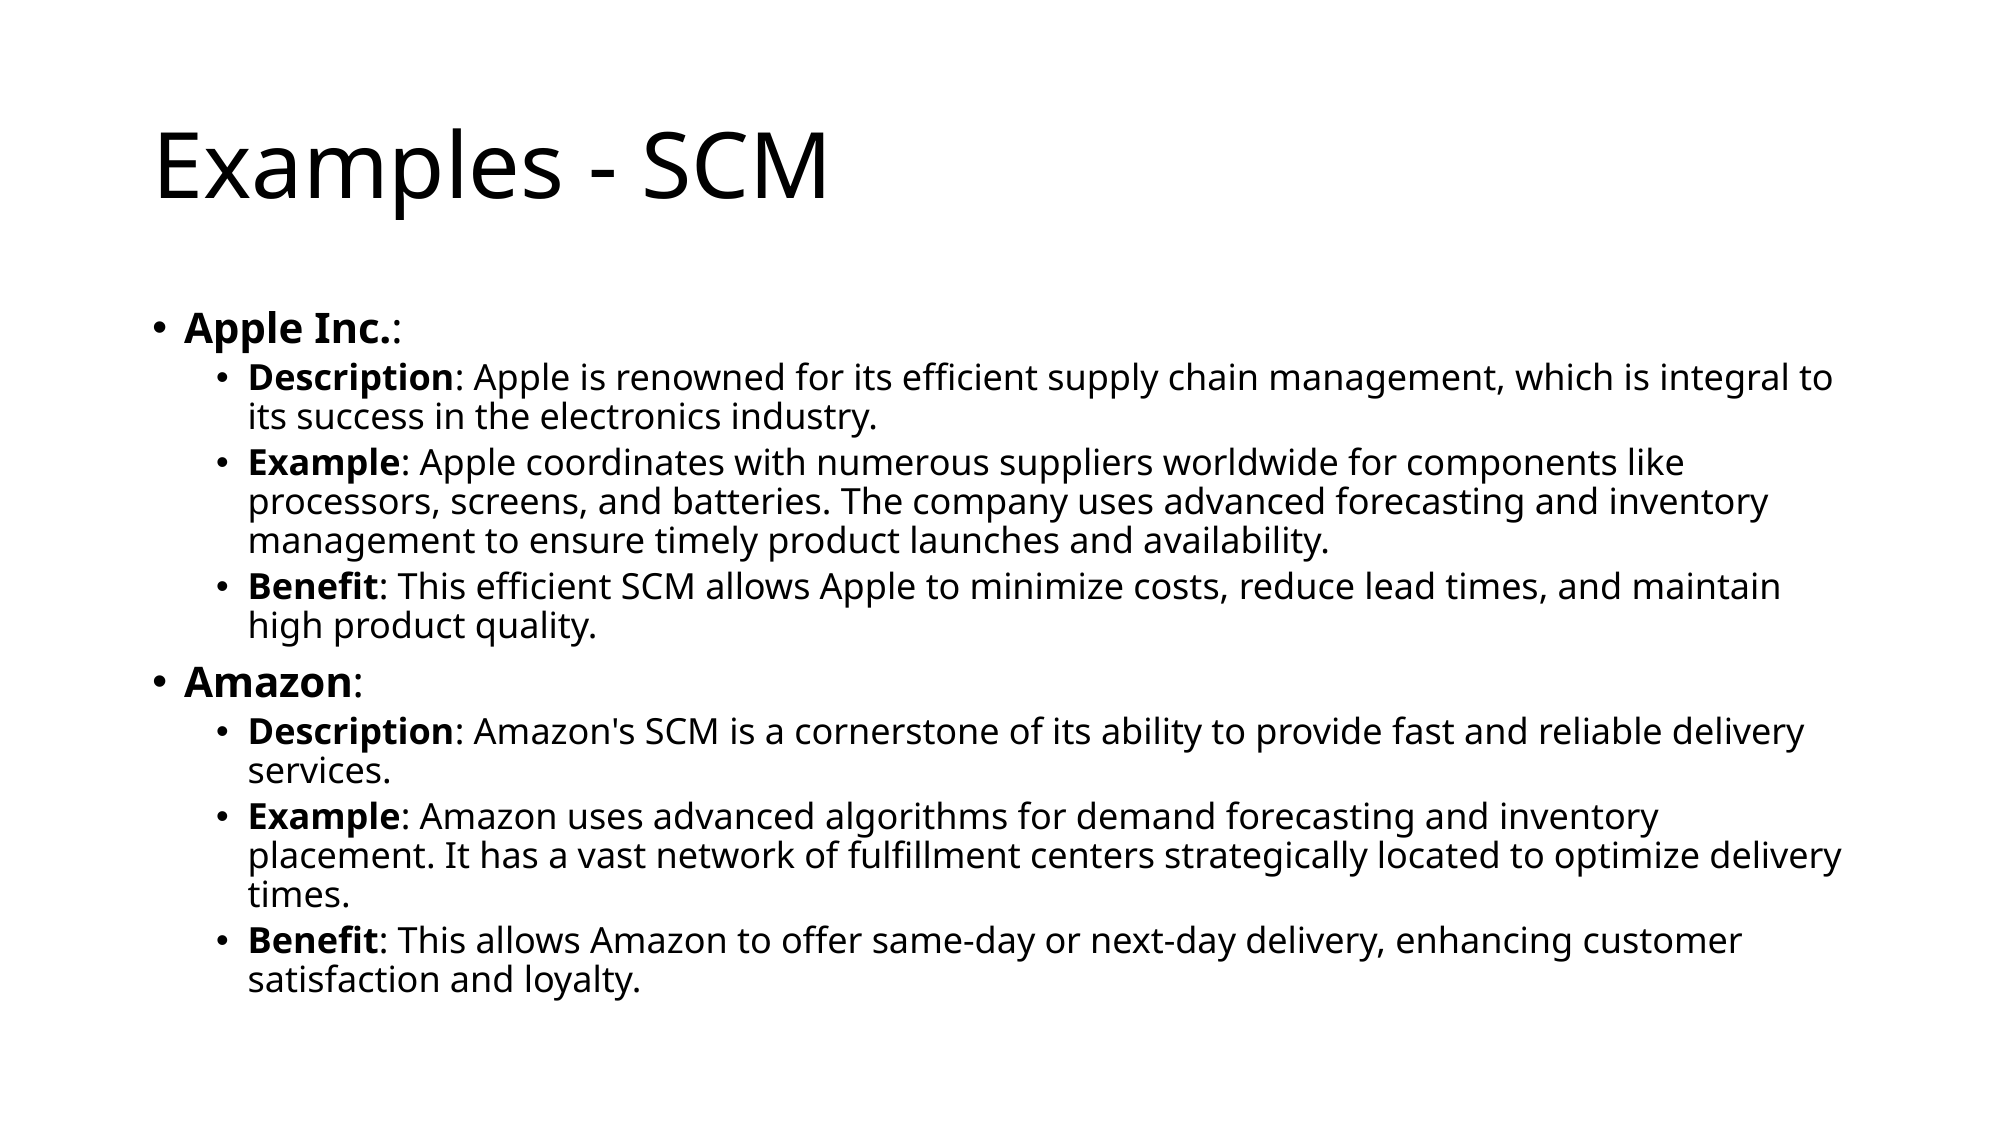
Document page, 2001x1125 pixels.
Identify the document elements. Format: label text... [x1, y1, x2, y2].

list Apple Inc.: Description: Apple is renowned for its efficient supply chain management, which is integral to its success in the electronics industry. Example: Apple coordinates with numerous suppliers worldwide for components like processors, screens, and batteries. The company uses advanced forecasting and inventory management to ensure timely product launches and availability. Benefit: This efficient SCM allows Apple to minimize costs, reduce lead times, and maintain high product quality. Amazon: Description: Amazon's SCM is a cornerstone of its ability to provide fast and reliable delivery services. Example: Amazon uses advanced algorithms for demand forecasting and inventory placement. It has a vast network of fulfillment centers strategically located to optimize delivery times. Benefit: This allows Amazon to offer same-day or next-day delivery, enhancing customer satisfaction and loyalty. [137, 299, 1863, 1014]
title Examples - SCM [137, 59, 1863, 278]
